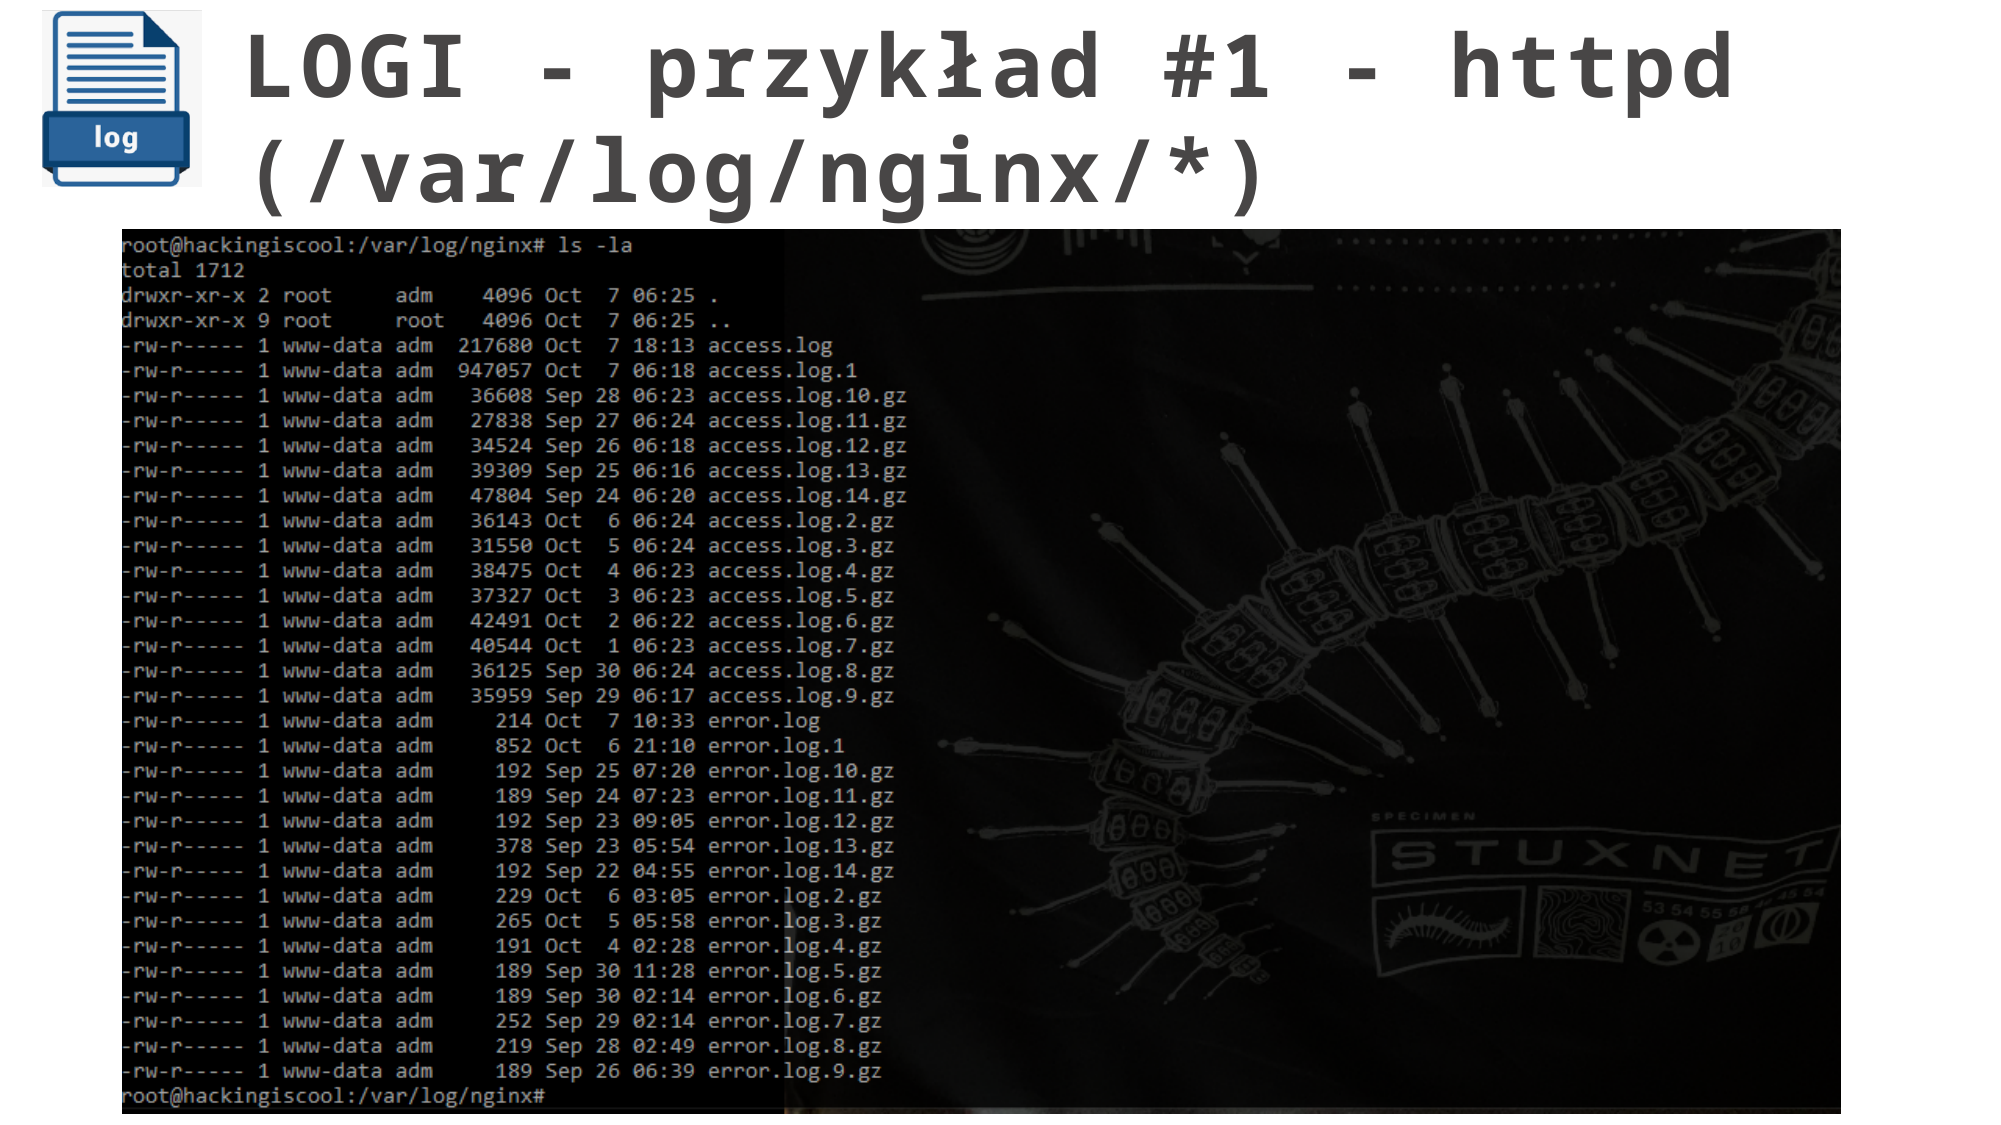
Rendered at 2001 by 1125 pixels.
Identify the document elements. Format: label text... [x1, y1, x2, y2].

picture [42, 10, 202, 187]
text_box LOGI - przykład #1 - httpd (/var/log/nginx/*) [242, 10, 1982, 220]
picture [122, 229, 1841, 1115]
